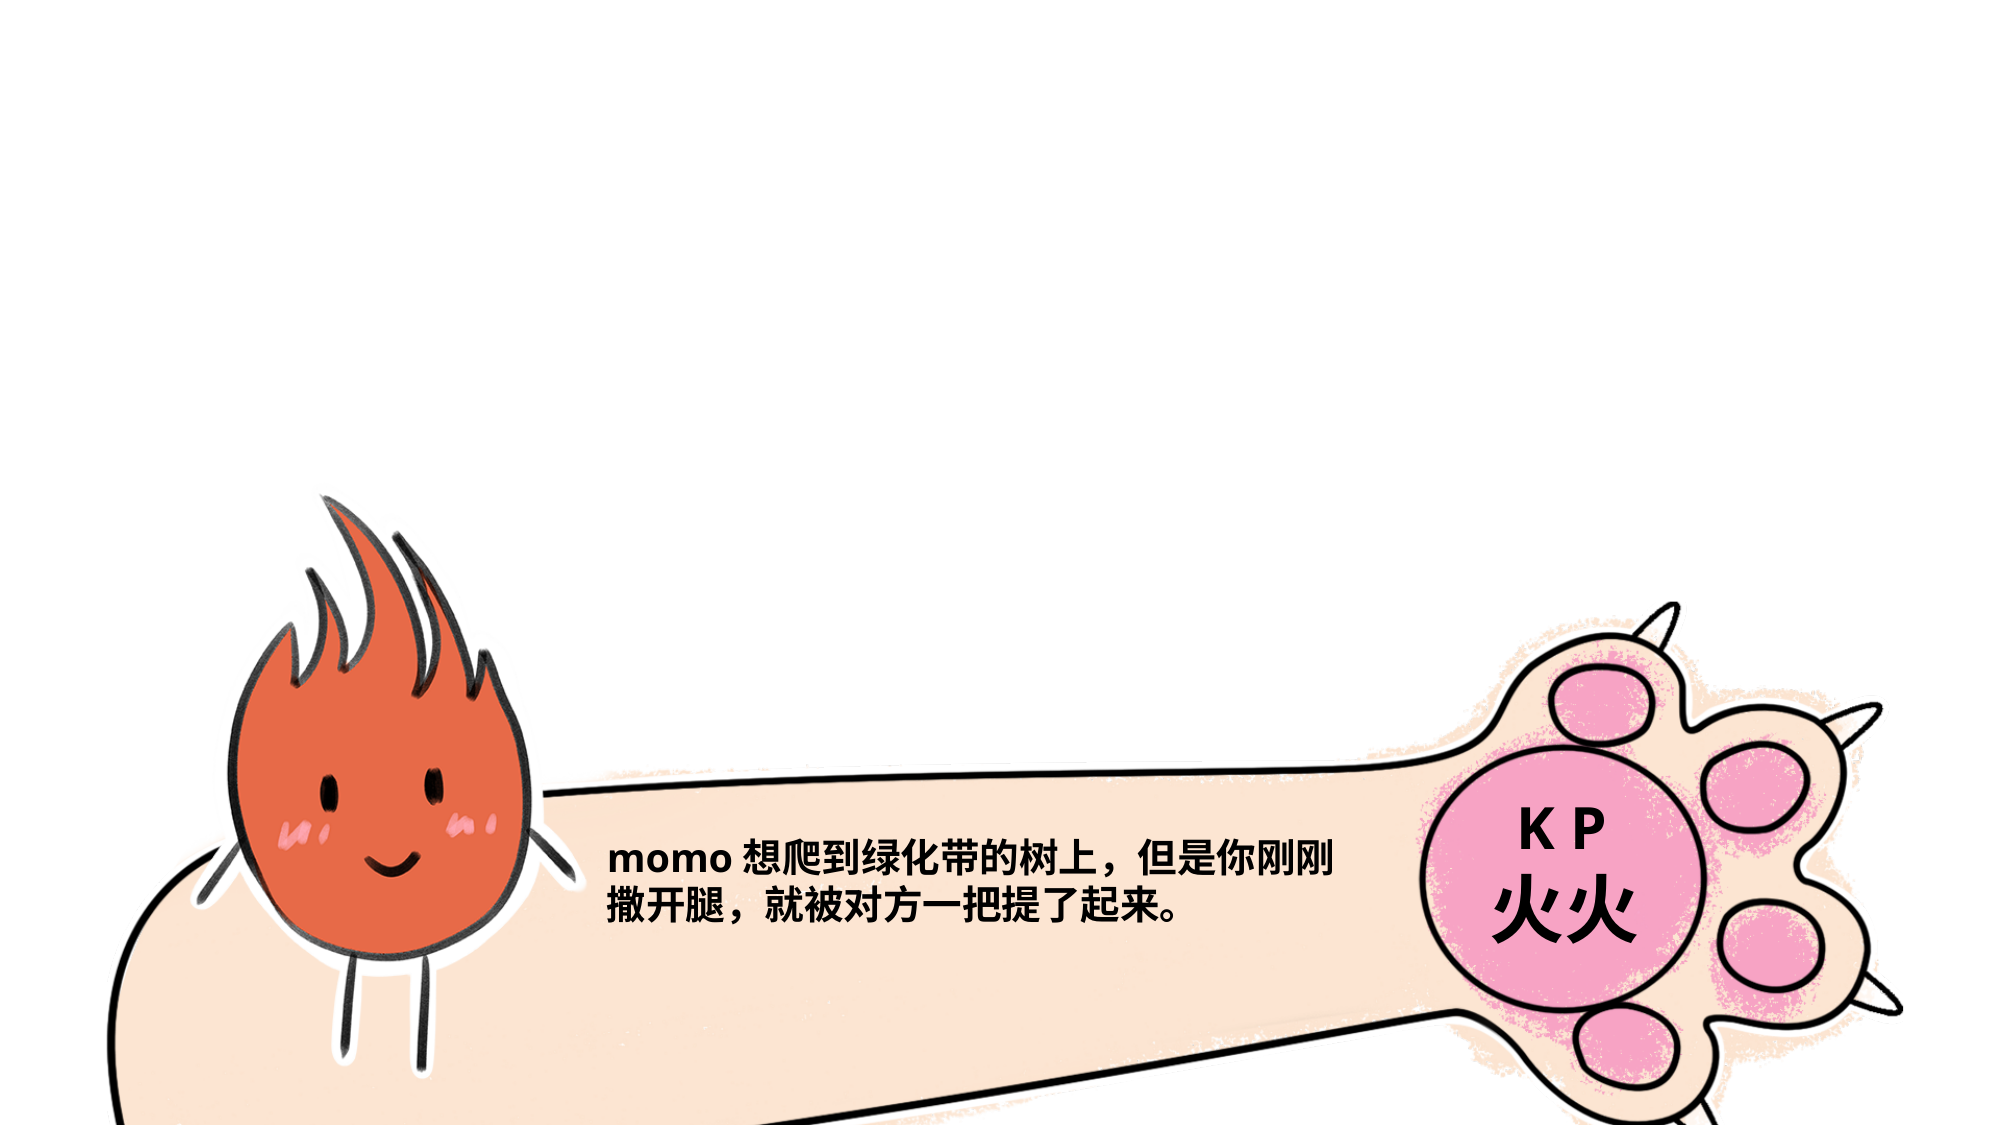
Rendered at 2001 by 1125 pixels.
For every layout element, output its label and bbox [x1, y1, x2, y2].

text_box [0, 0, 2000, 1125]
